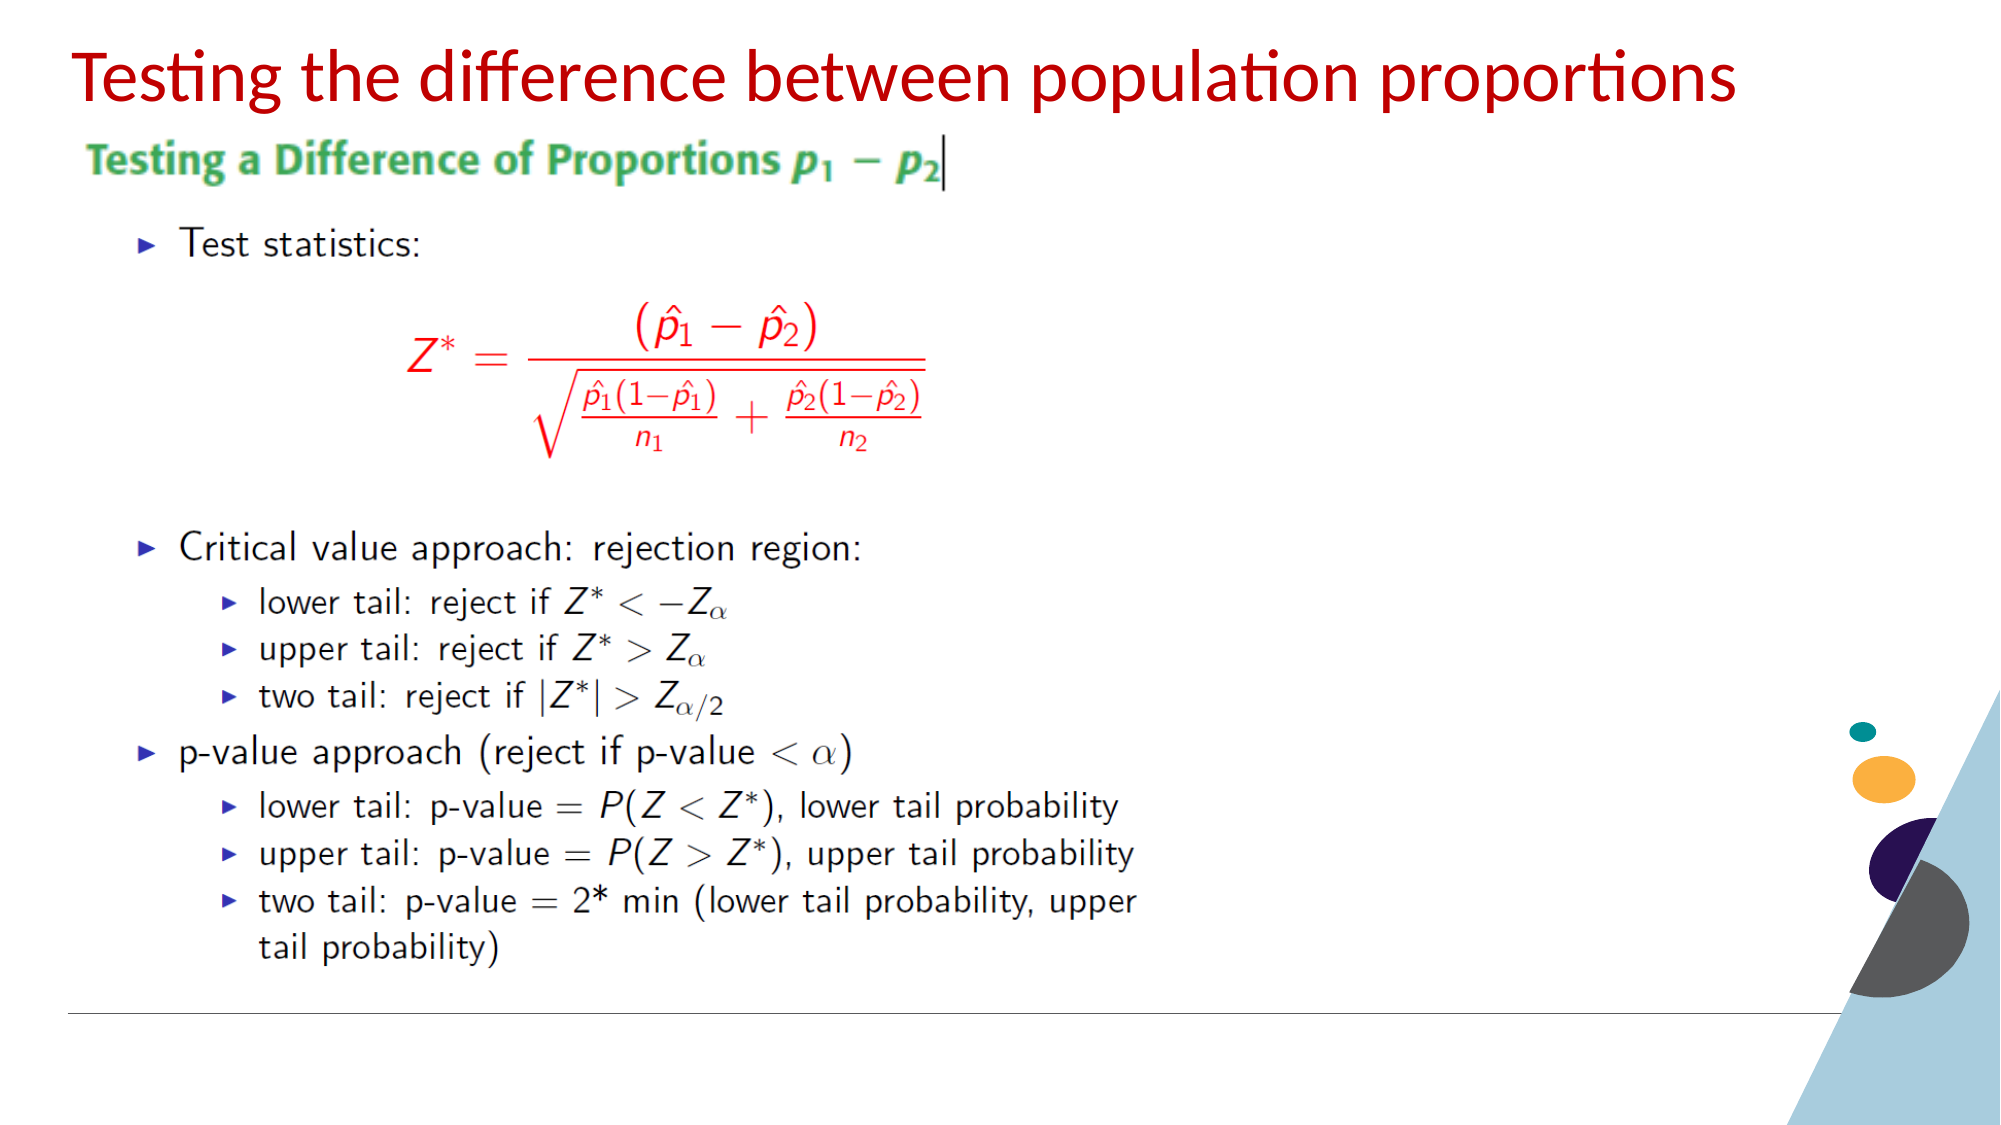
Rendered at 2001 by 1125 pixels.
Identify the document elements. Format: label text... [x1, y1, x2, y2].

picture [82, 126, 1183, 999]
text_box Testing the difference between population proportions [56, 36, 1894, 124]
